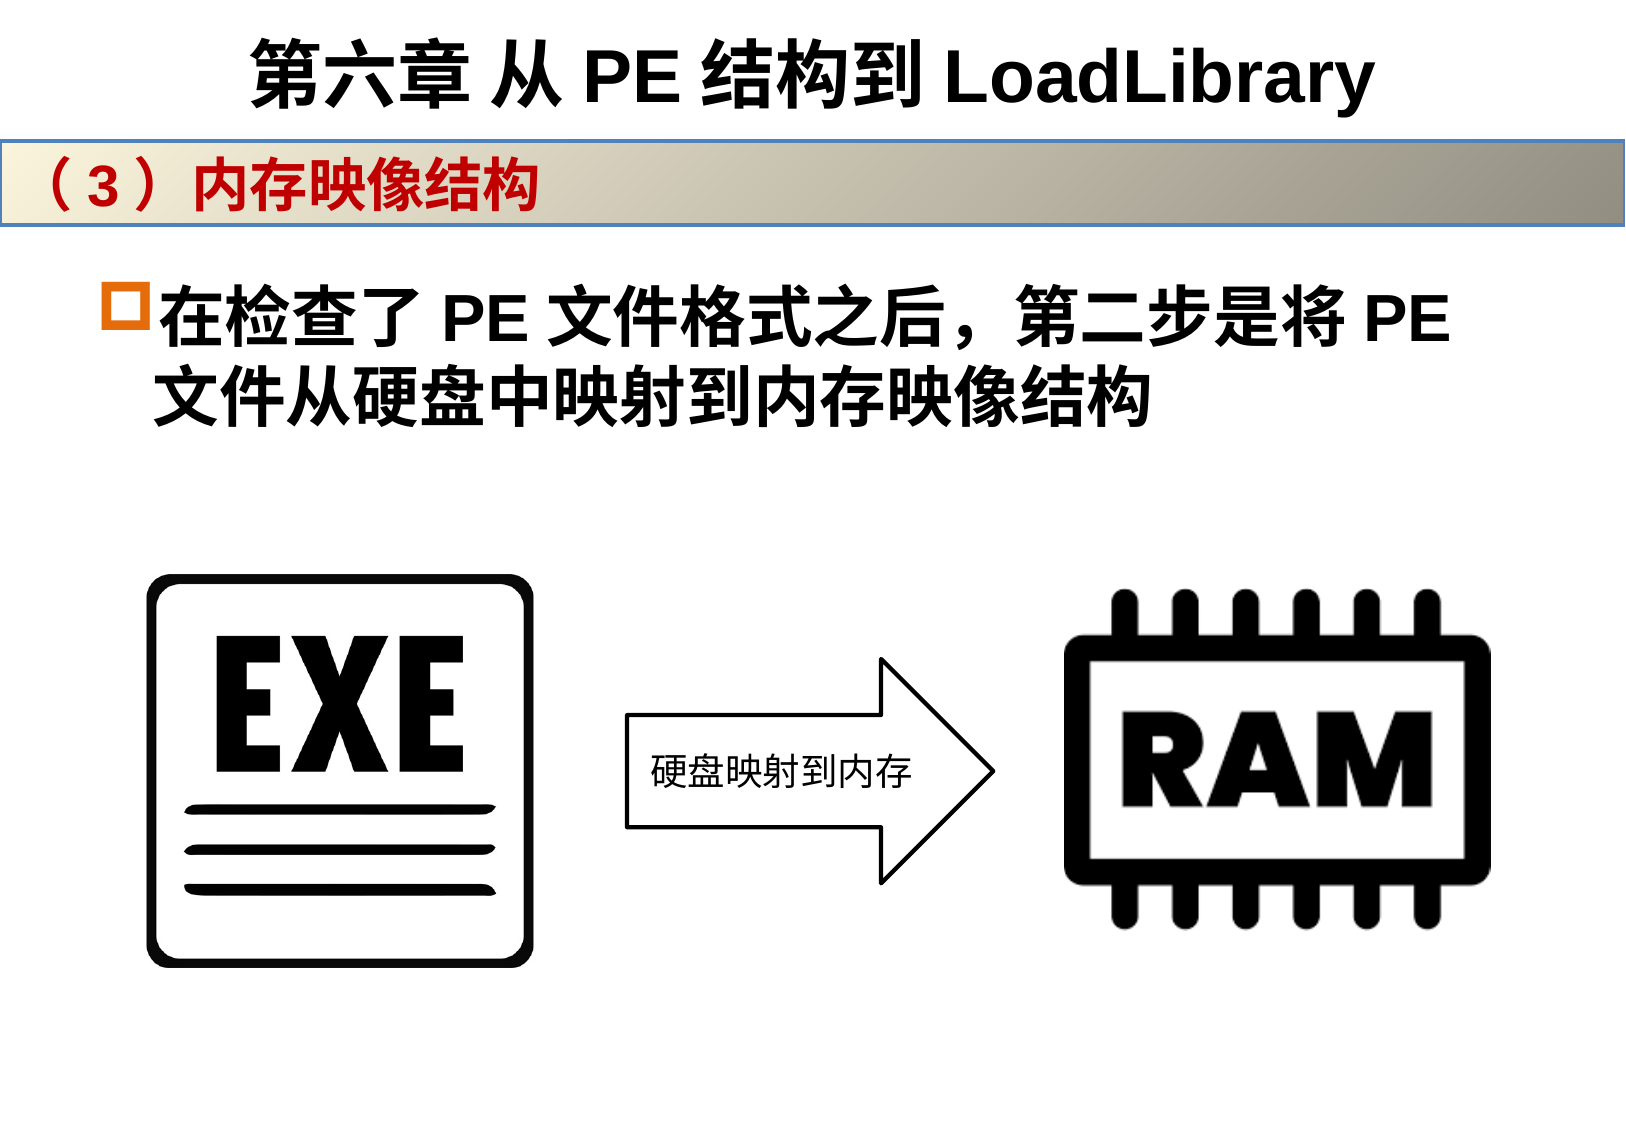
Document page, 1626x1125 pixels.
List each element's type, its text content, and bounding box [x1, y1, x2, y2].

list 在检查了PE文件格式之后，第二步是将PE文件从硬盘中映射到内存映像结构 [81, 267, 1544, 882]
text_box 硬盘映射到内存 [641, 740, 928, 801]
picture [1063, 587, 1491, 931]
picture [44, 574, 636, 969]
title 第六章 从PE结构到LoadLibrary [81, 19, 1544, 126]
text_box [641, 657, 996, 886]
text_box （3）内存映像结构 [0, 139, 1625, 227]
